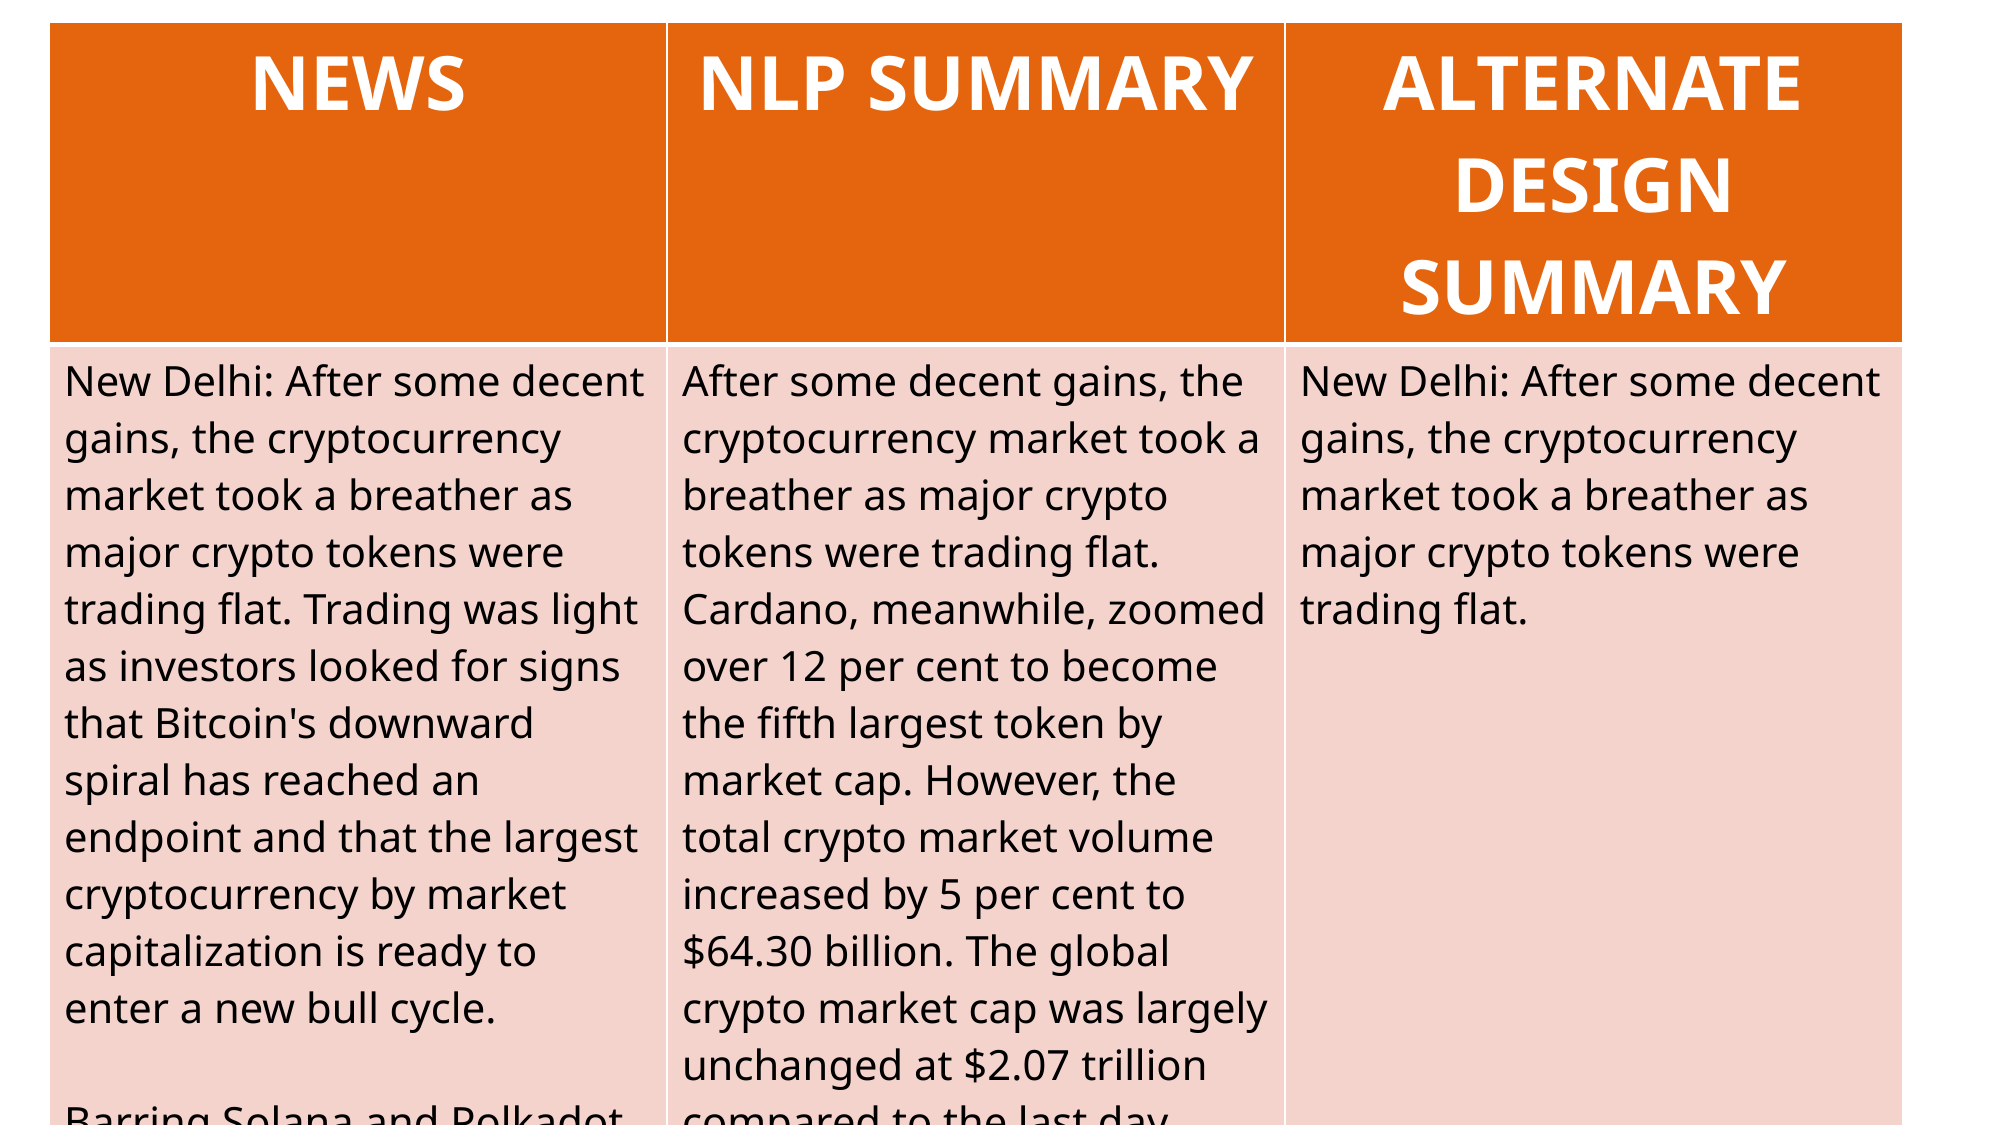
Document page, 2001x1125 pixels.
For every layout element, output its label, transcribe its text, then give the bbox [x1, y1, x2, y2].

table_cell New Delhi: After some decent gains, the cryptocurrency market took a breather as major crypto tokens were trading flat. [1286, 347, 1902, 1125]
table_header NLP SUMMARY [668, 23, 1284, 342]
table_cell New Delhi: After some decent gains, the cryptocurrency market took a breather as major crypto tokens were trading flat. Trading was light as investors looked for signs that Bitcoin's downward spiral has reached an endpoint and that the largest cryptocurrency by market capitalization is ready to enter a new bull cycle. Barring Solana and Polkadot, all other eight out of the top-10 digital tokens were trading with a positive bias during the early trade on Monday. Cardano, meanwhile, zoomed over 12 per cent to become the fifth largest token by market cap. The global crypto market cap was largely unchanged at $2.07 trillion compared to the last day. However, the total crypto market volume increased by 5 per cent to $64.30 billion. [50, 347, 666, 1125]
table_cell After some decent gains, the cryptocurrency market took a breather as major crypto tokens were trading flat. Cardano, meanwhile, zoomed over 12 per cent to become the fifth largest token by market cap. However, the total crypto market volume increased by 5 per cent to $64.30 billion. The global crypto market cap was largely unchanged at $2.07 trillion compared to the last day. Barring Solana and Polkadot, all other eight out of the top-10 digital tokens were trading with a positive bias during the early trade on Monday. [668, 347, 1284, 1125]
table_header ALTERNATE DESIGN SUMMARY [1286, 23, 1902, 342]
table_header NEWS [50, 23, 666, 342]
